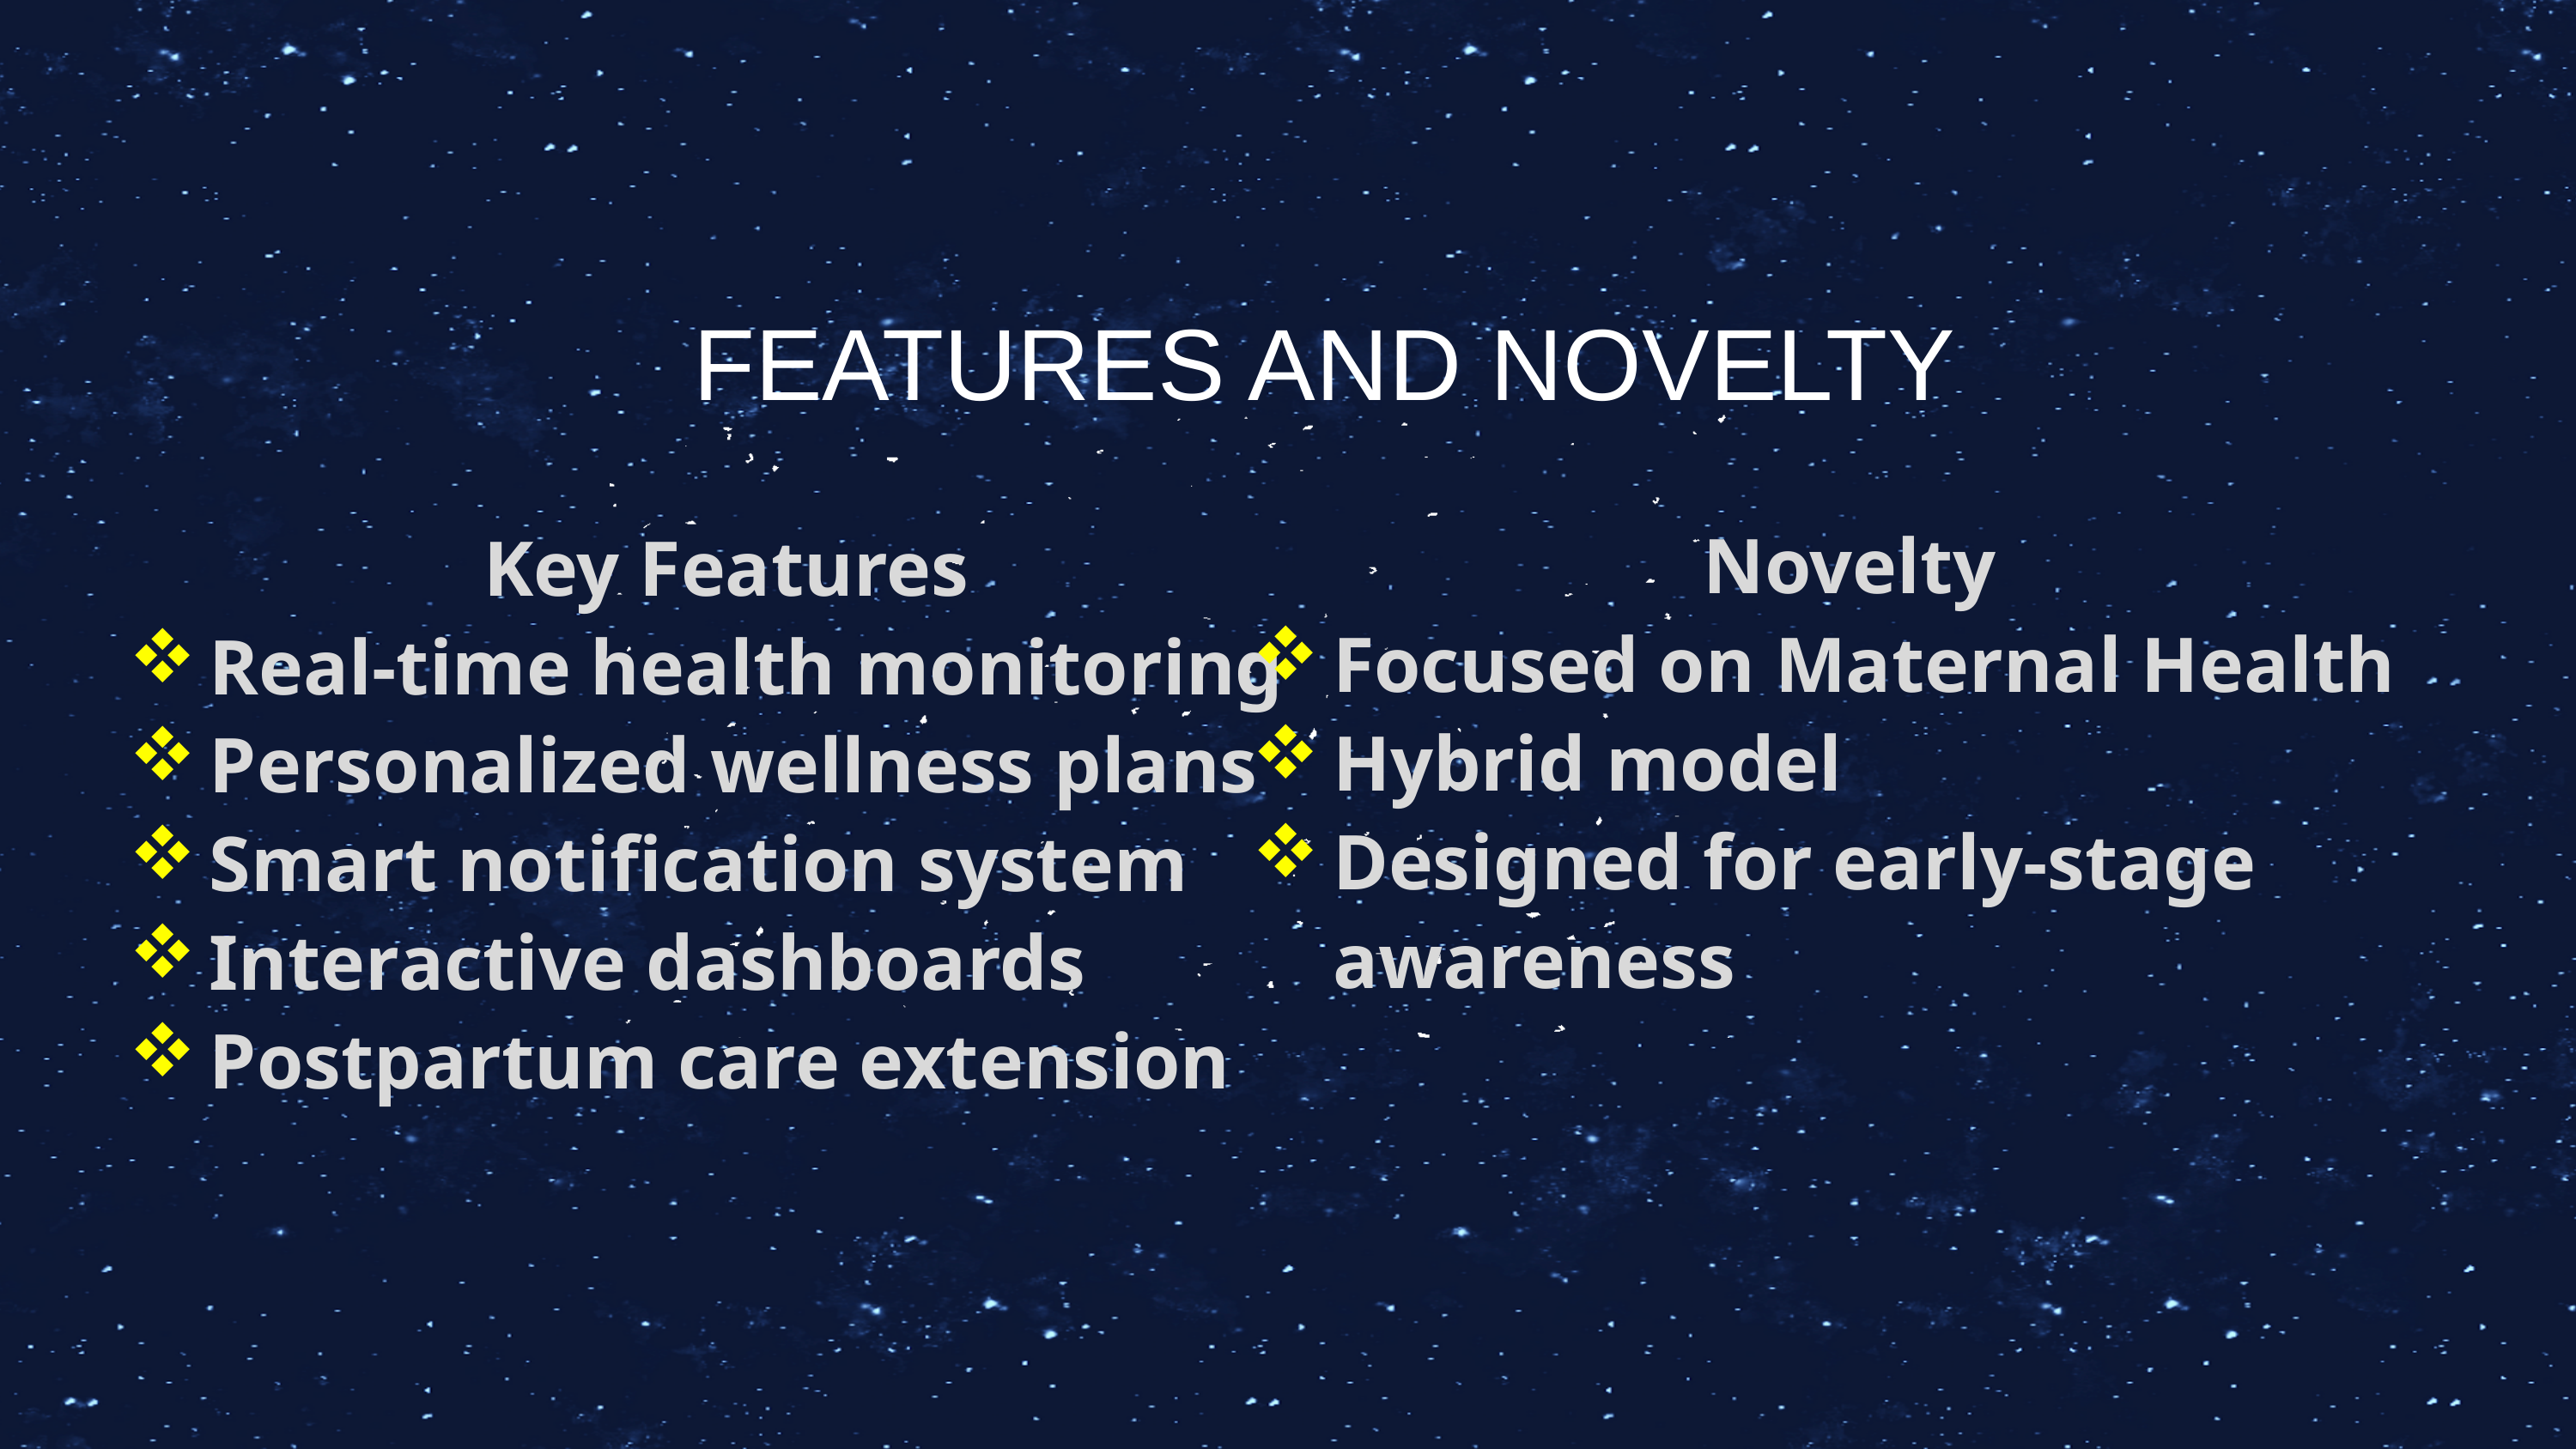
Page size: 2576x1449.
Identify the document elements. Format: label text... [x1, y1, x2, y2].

text_box Key Features Real-time health monitoring Personalized wellness plans Smart notification system Interactive dashboards Postpartum care extension [128, 512, 1324, 1105]
picture [609, 410, 1729, 1038]
text_box [0, 0, 2576, 1449]
text_box Novelty Focused on Maternal Health Hybrid model Designed for early-stage awareness [1252, 510, 2447, 1103]
text_box FEATURES AND NOVELTY [680, 288, 1967, 421]
